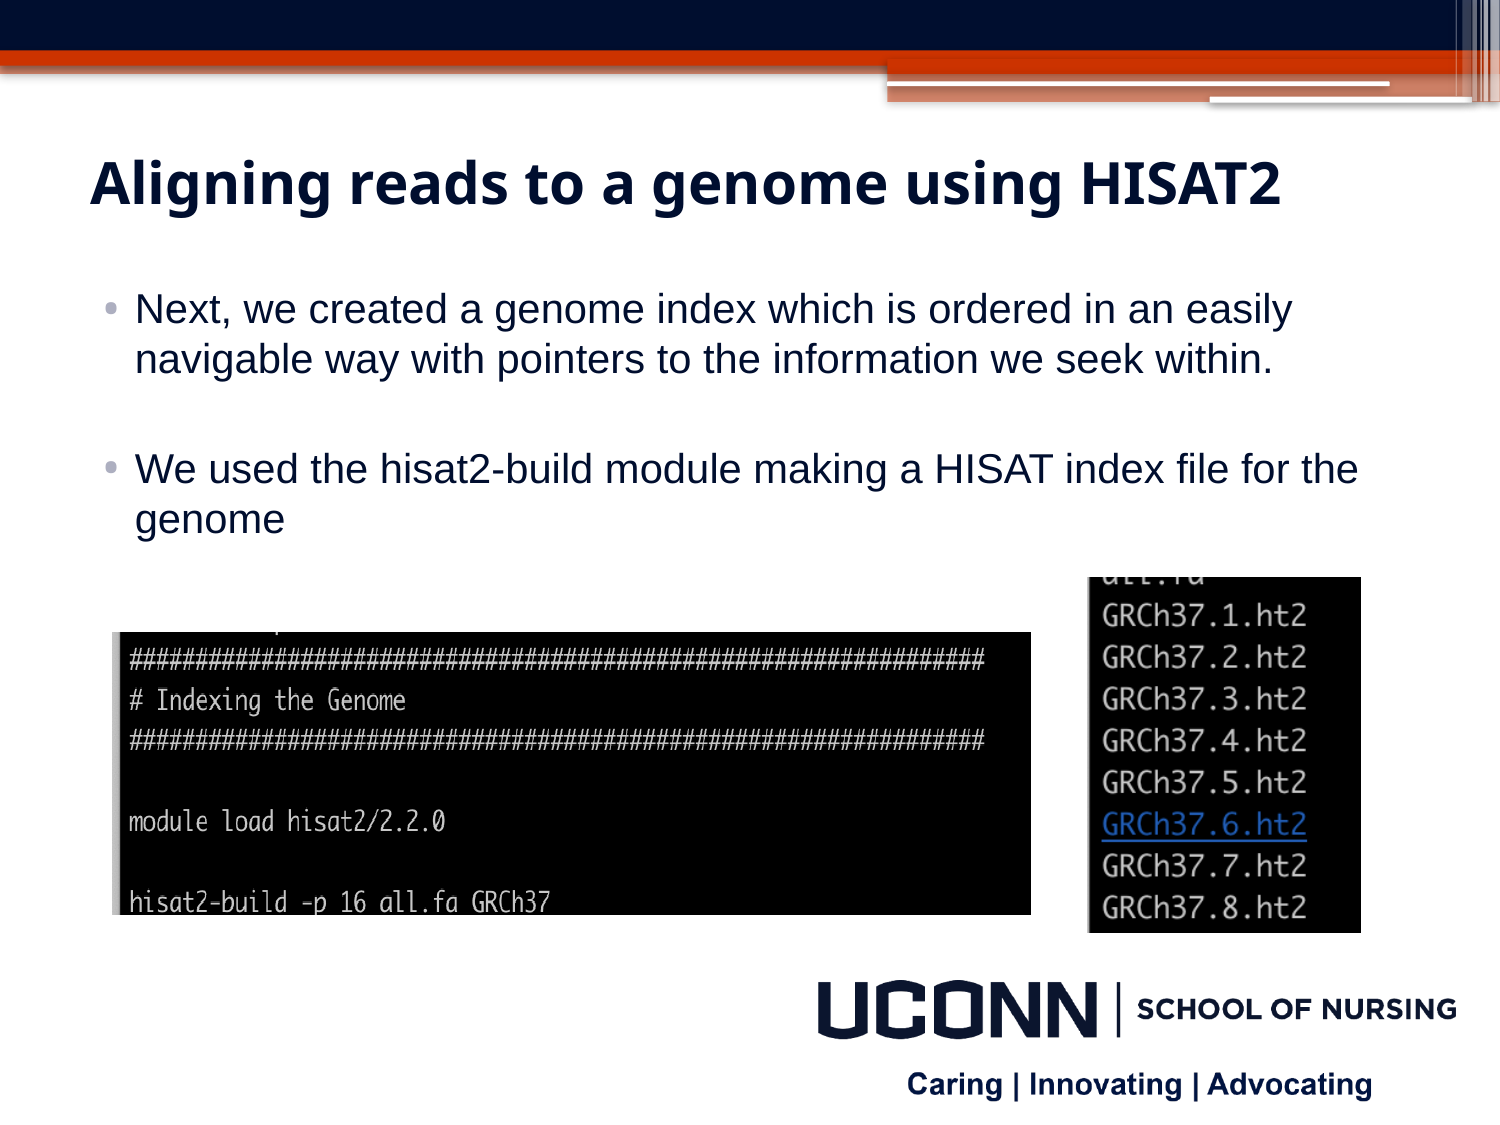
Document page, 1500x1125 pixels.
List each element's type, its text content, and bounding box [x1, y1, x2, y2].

title Aligning reads to a genome using HISAT2 [75, 94, 1425, 269]
picture [818, 980, 1456, 1106]
picture [112, 632, 1032, 915]
picture [1086, 577, 1362, 934]
list Next, we created a genome index which is ordered in an easily navigable way with pointers to the information we seek within. We used the hisat2-build module making a HISAT index file for the genome [75, 274, 1425, 921]
